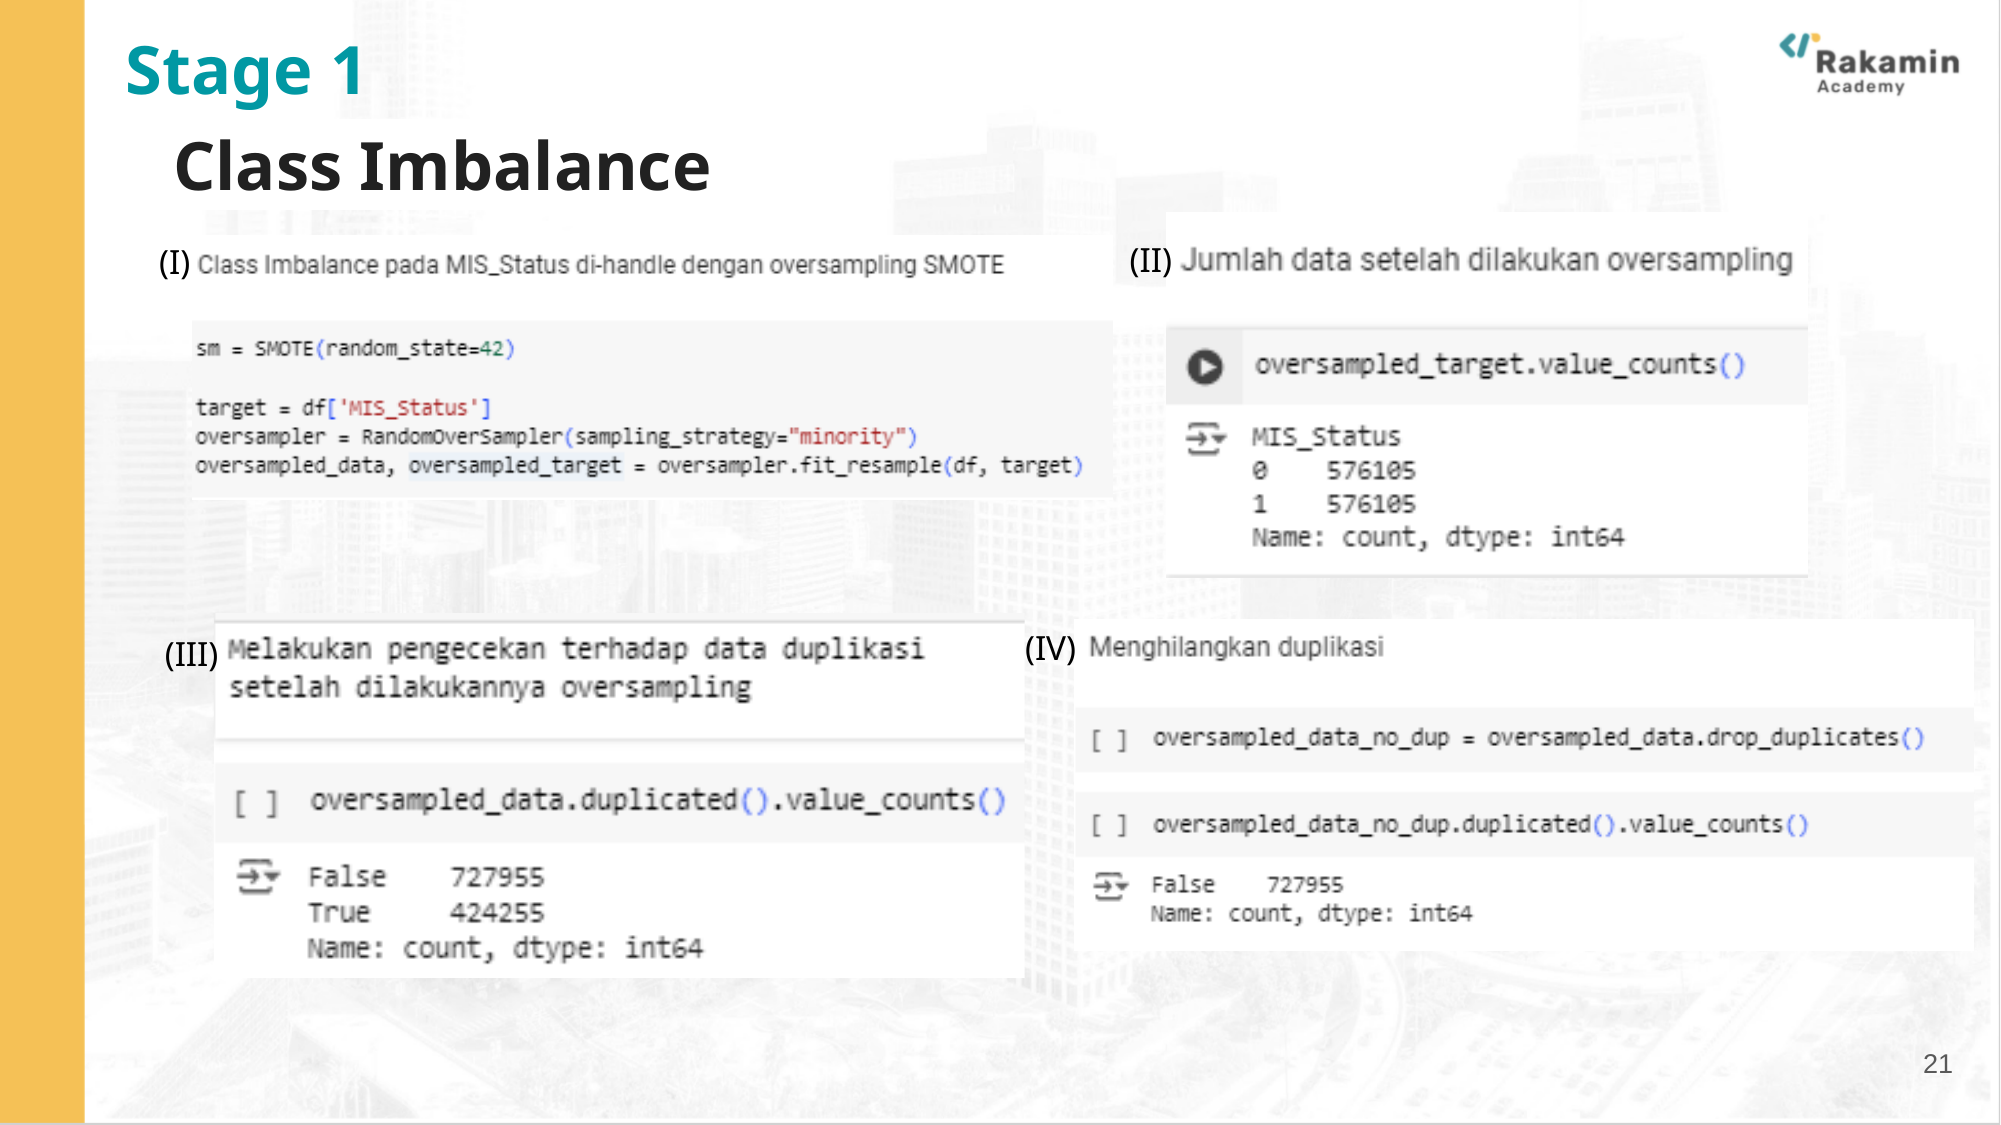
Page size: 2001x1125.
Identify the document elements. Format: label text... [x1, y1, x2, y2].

title (I) [139, 221, 214, 279]
text_box Stage 1 [110, 18, 1473, 116]
text_box (III) [144, 613, 211, 671]
slide_number ‹#› [1853, 1019, 1974, 1106]
text_box (IV) [1005, 607, 1109, 665]
text_box Class Imbalance [158, 116, 1025, 212]
text_box (II) [1109, 219, 1161, 278]
picture [0, 0, 2001, 1125]
